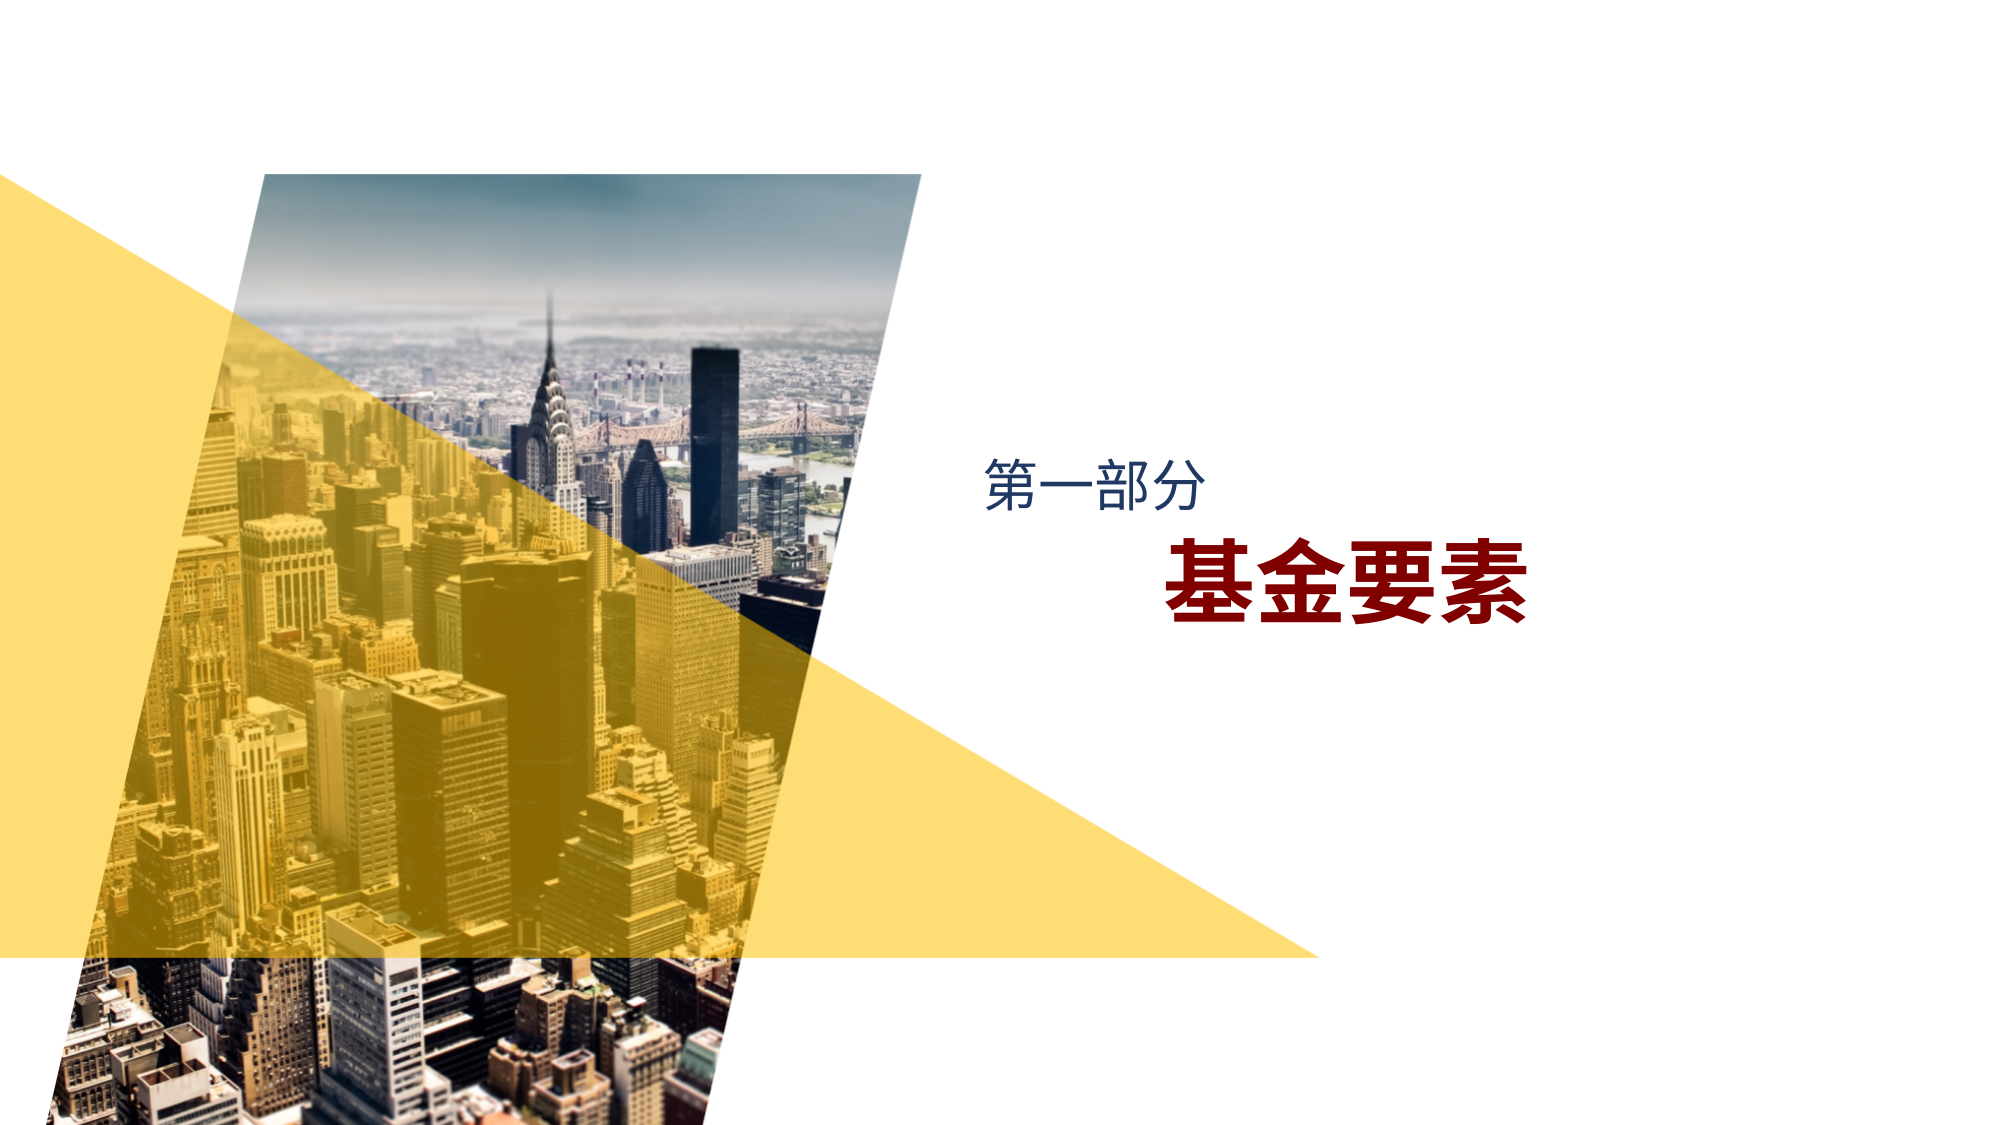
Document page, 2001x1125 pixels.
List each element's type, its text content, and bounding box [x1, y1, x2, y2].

picture [0, 0, 2001, 1125]
title 第一部分 基金要素 [593, 256, 1609, 648]
